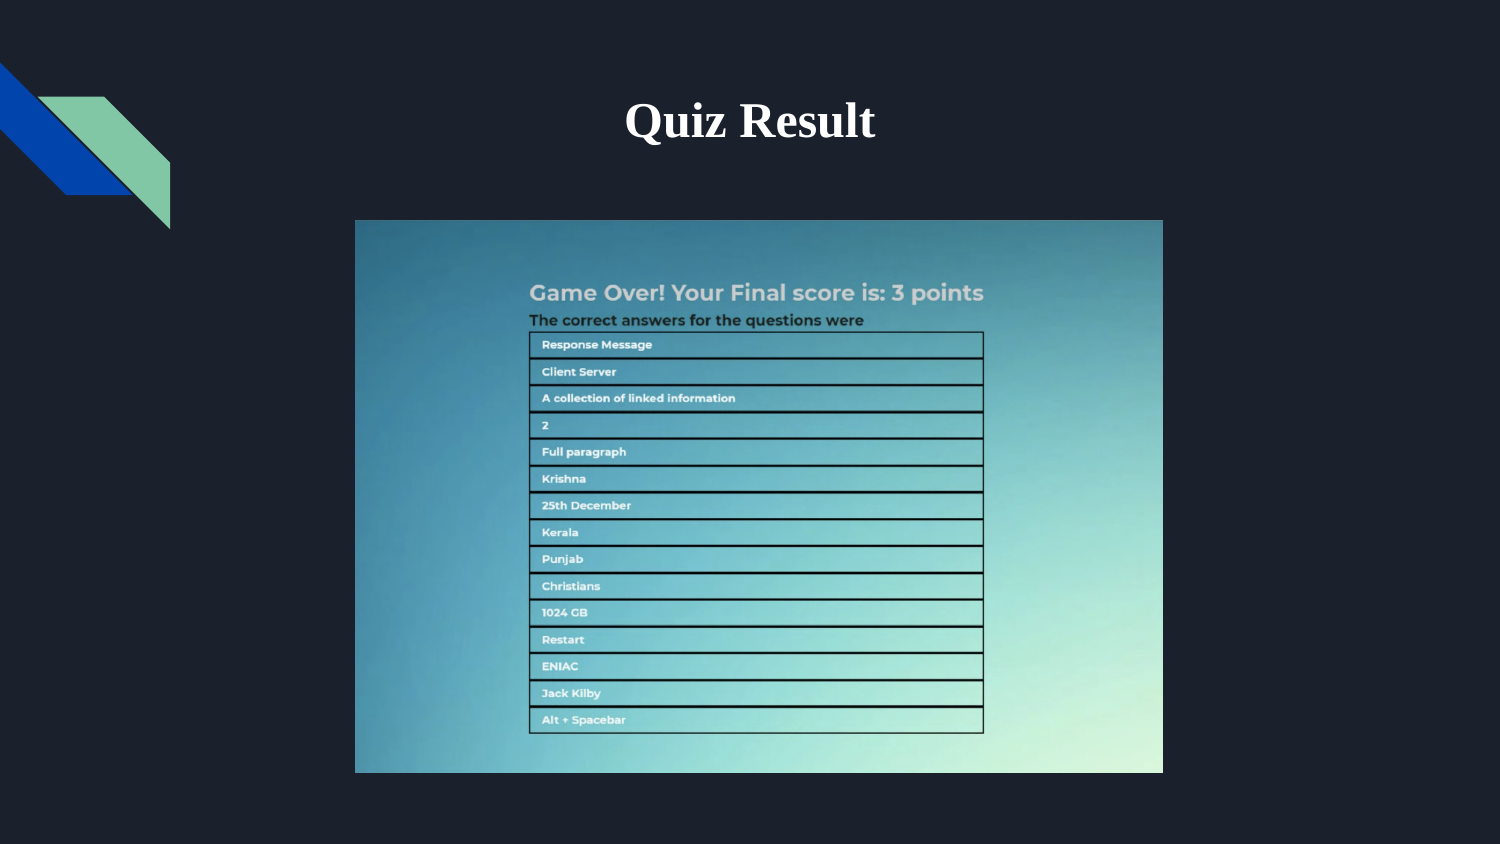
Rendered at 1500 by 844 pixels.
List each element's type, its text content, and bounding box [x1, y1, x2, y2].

picture [355, 220, 1163, 774]
title Quiz Result [134, 72, 1366, 229]
